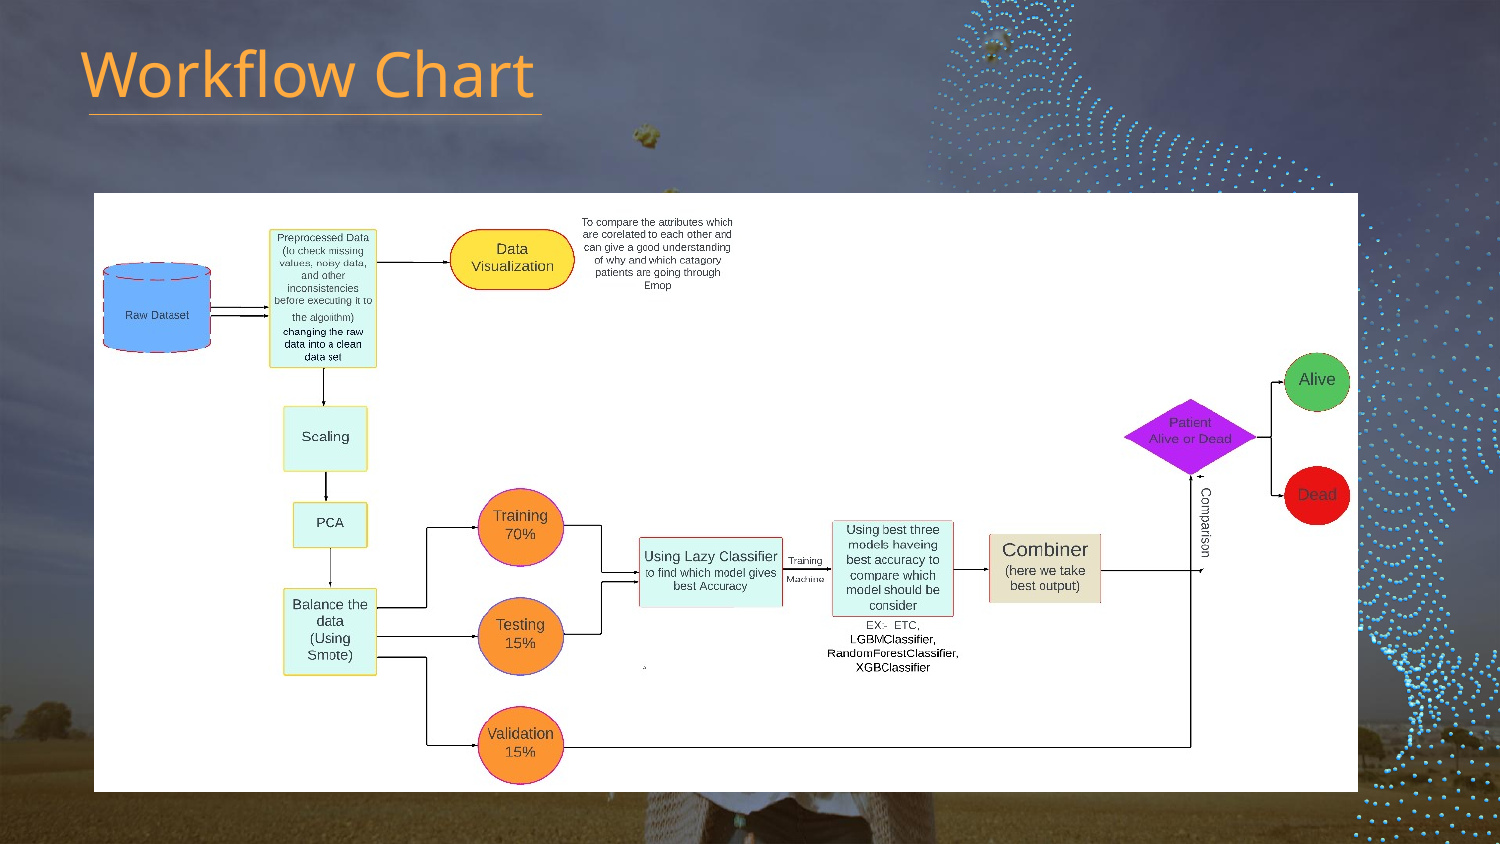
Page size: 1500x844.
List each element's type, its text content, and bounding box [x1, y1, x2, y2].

picture [0, 0, 1500, 844]
title Workflow Chart [64, 20, 739, 692]
